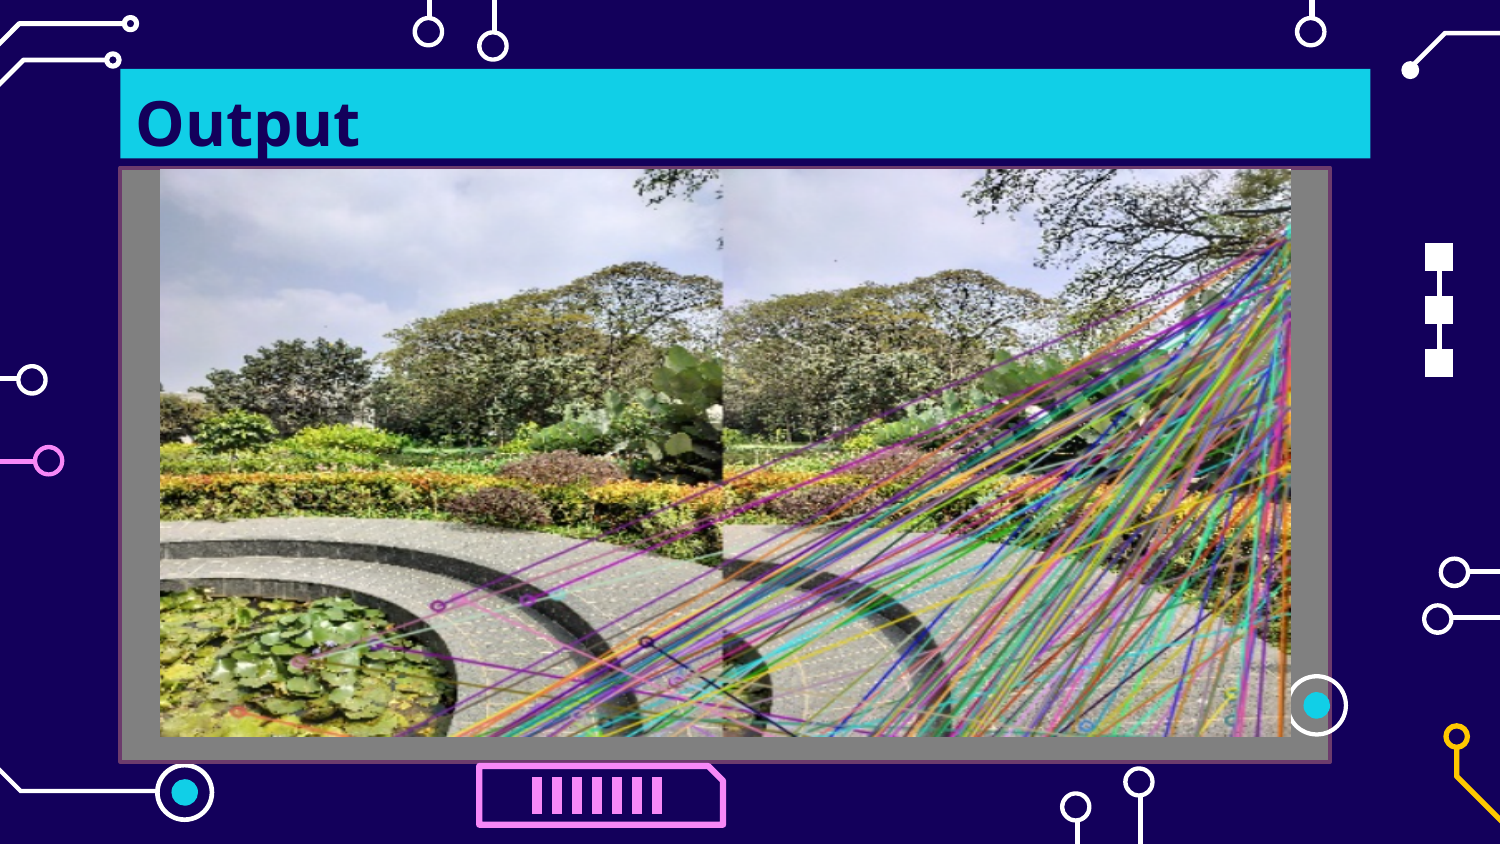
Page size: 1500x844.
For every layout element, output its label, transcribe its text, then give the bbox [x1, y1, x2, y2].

text_box [118, 166, 1332, 764]
title Output [120, 68, 1371, 159]
text_box [479, 766, 724, 825]
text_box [1296, 673, 1352, 737]
picture [159, 169, 1291, 737]
